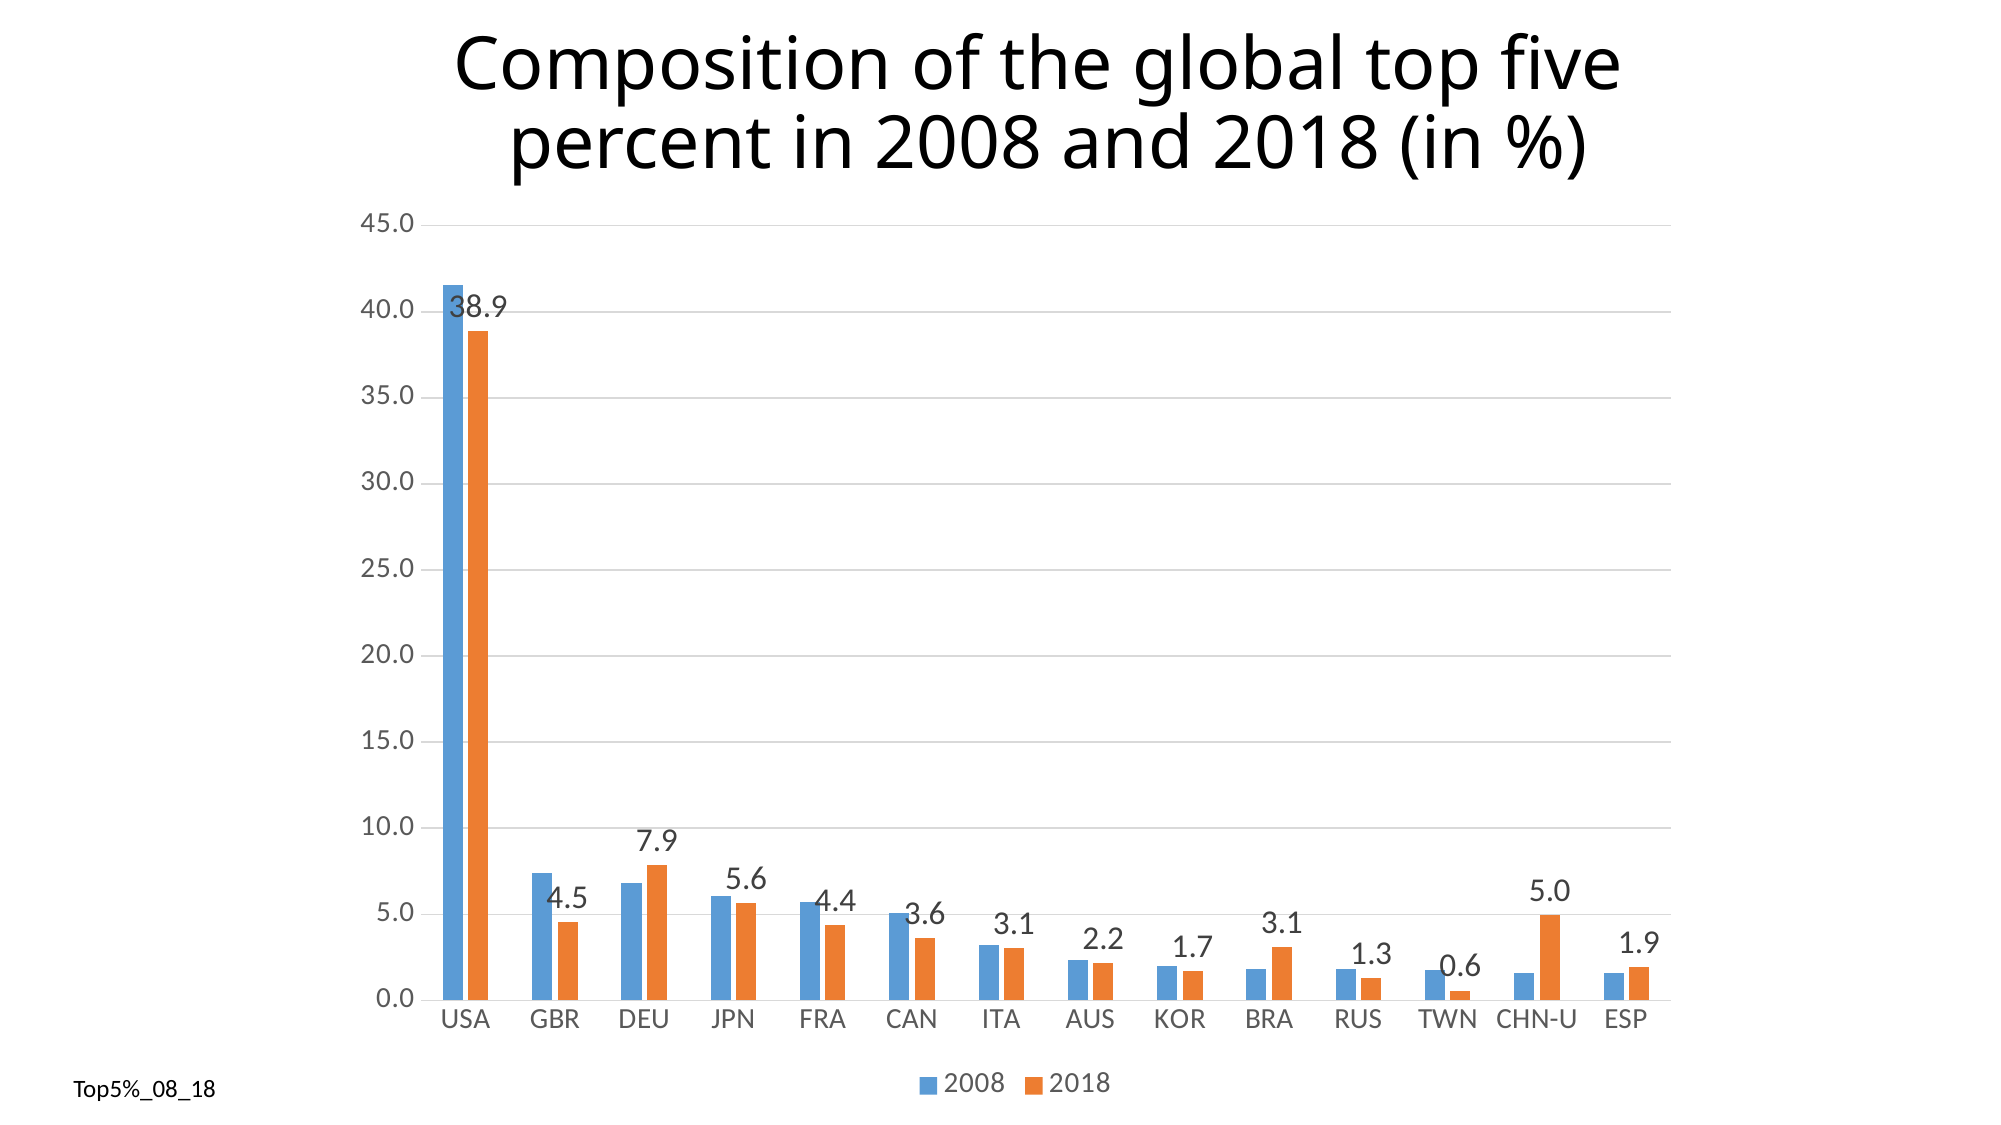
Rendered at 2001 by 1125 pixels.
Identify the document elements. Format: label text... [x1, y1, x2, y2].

title Composition of the global top five percent in 2008 and 2018 (in %) [217, 18, 1879, 193]
text_box Top5%_08_18 [58, 1065, 497, 1110]
chart [332, 192, 1699, 1107]
